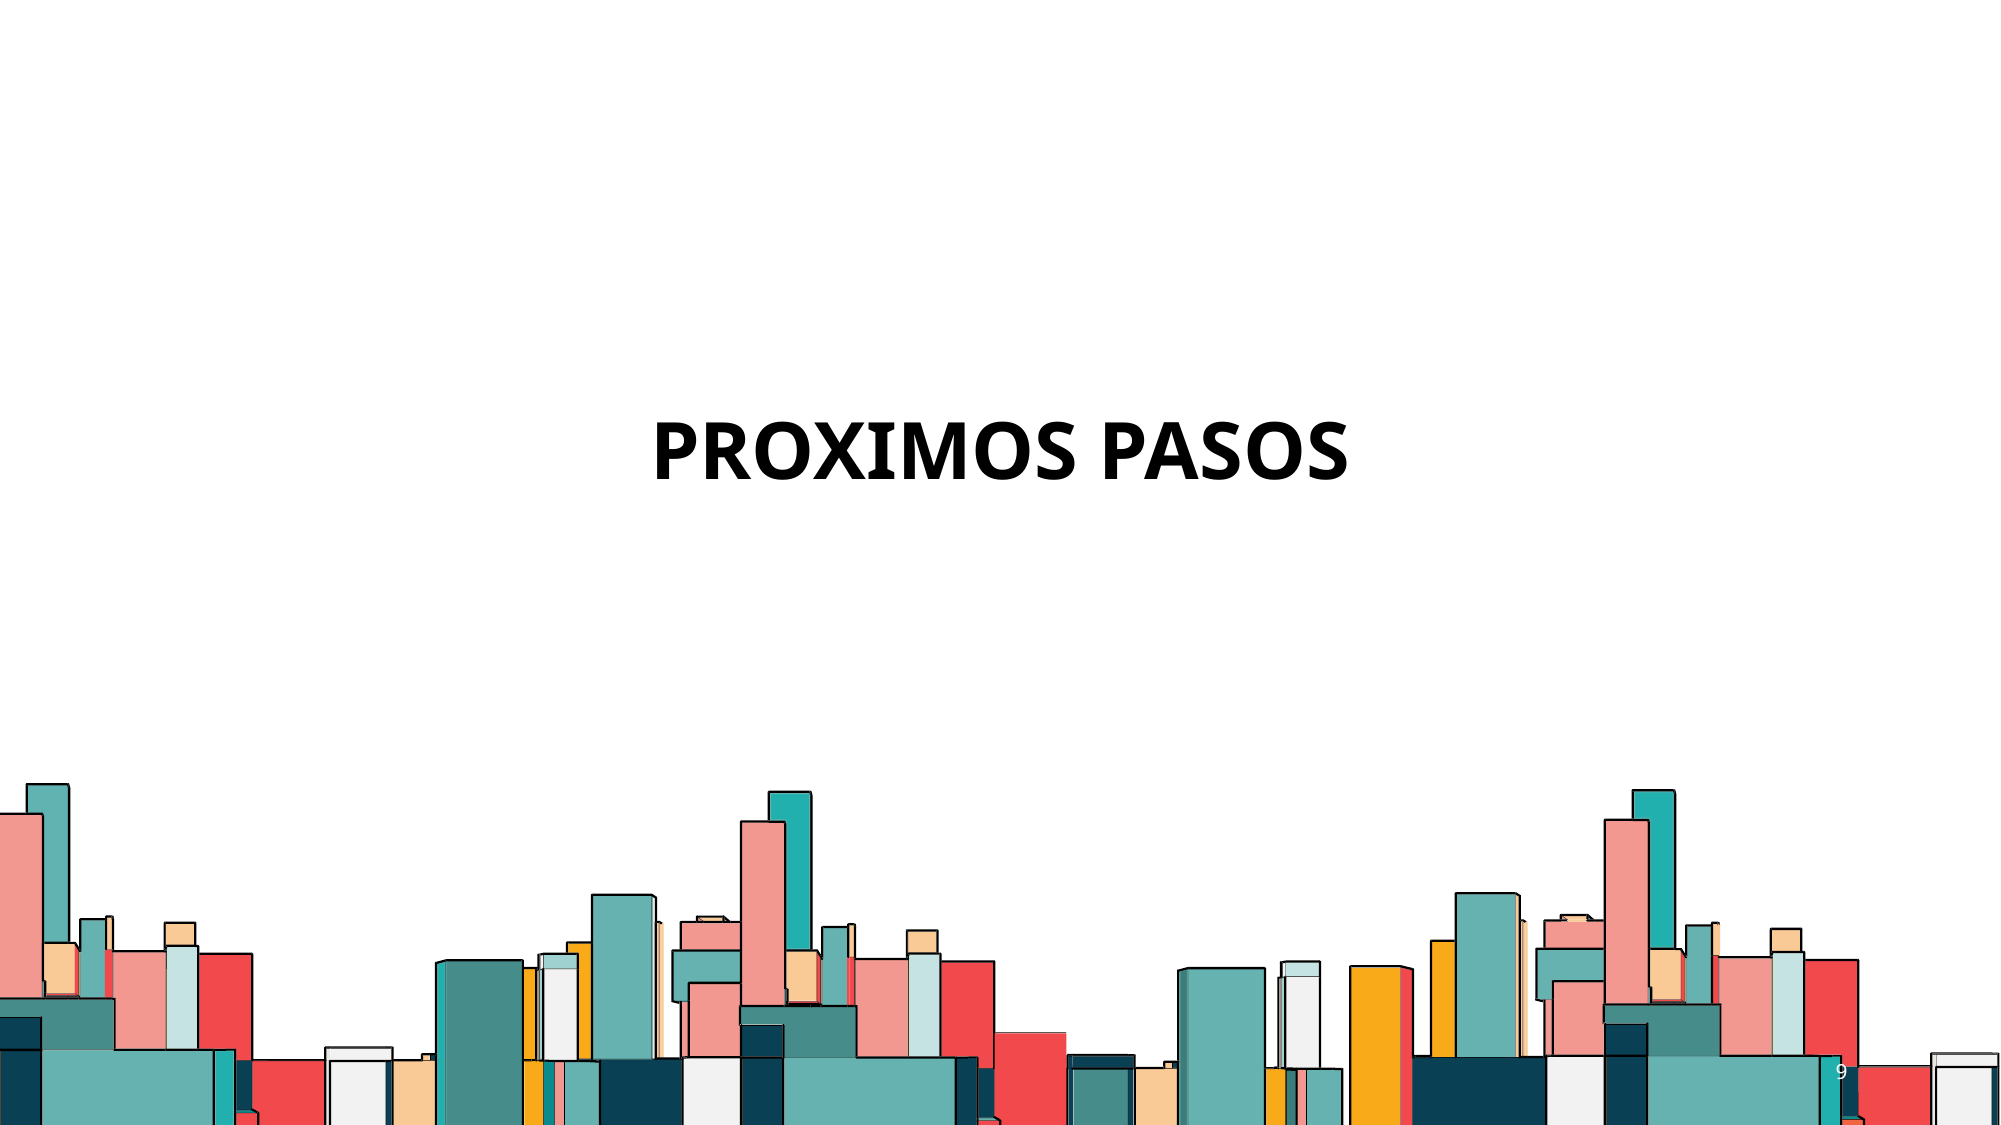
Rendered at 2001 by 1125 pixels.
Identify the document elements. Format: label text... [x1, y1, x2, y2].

title PROXIMOS PASOS [153, 345, 1847, 563]
slide_number 9 [1412, 1042, 1863, 1103]
